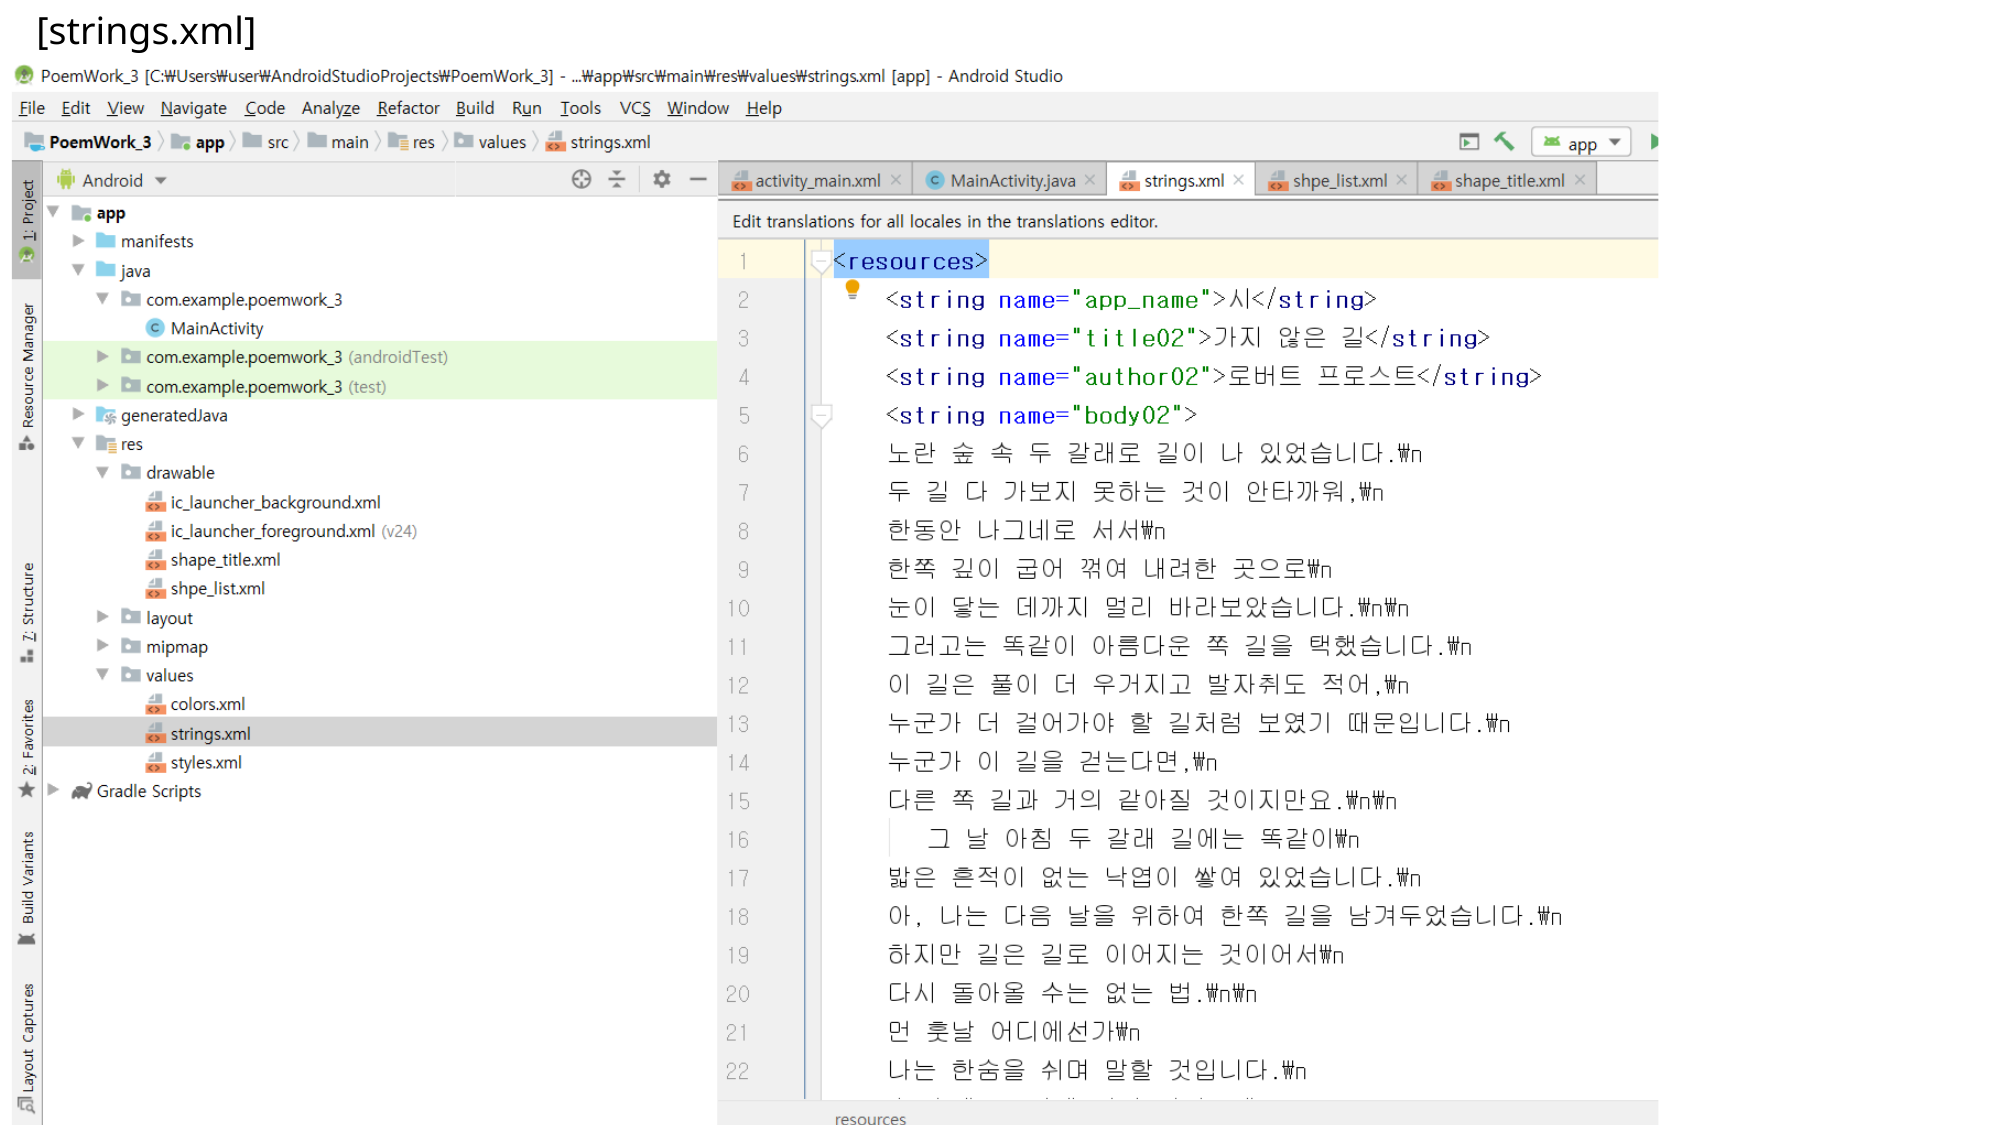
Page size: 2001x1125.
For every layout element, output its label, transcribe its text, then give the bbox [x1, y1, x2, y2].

text_box [strings.xml] [21, 0, 272, 60]
picture [11, 60, 1659, 1125]
